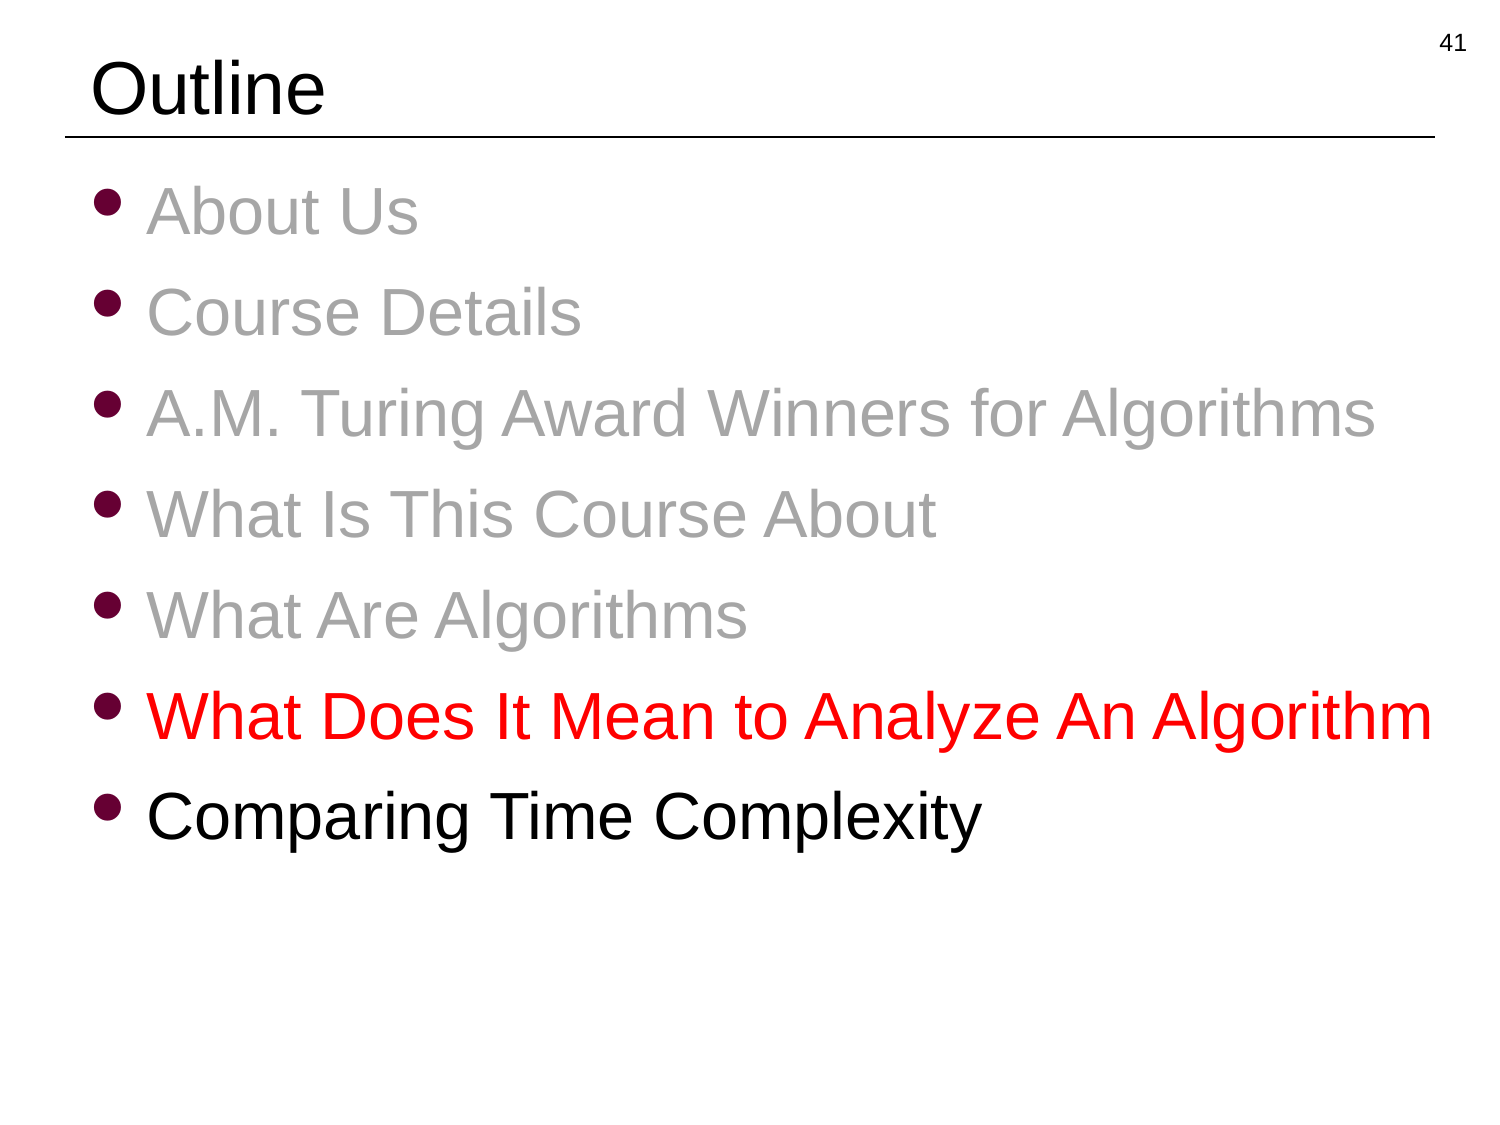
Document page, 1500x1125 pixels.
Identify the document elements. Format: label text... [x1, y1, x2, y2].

title Outline [75, 20, 1425, 138]
slide_number 41 [1131, 18, 1483, 62]
list About Us Course Details A.M. Turing Award Winners for Algorithms What Is This Course About What Are Algorithms What Does It Mean to Analyze An Algorithm Comparing Time Complexity [75, 160, 1471, 1094]
